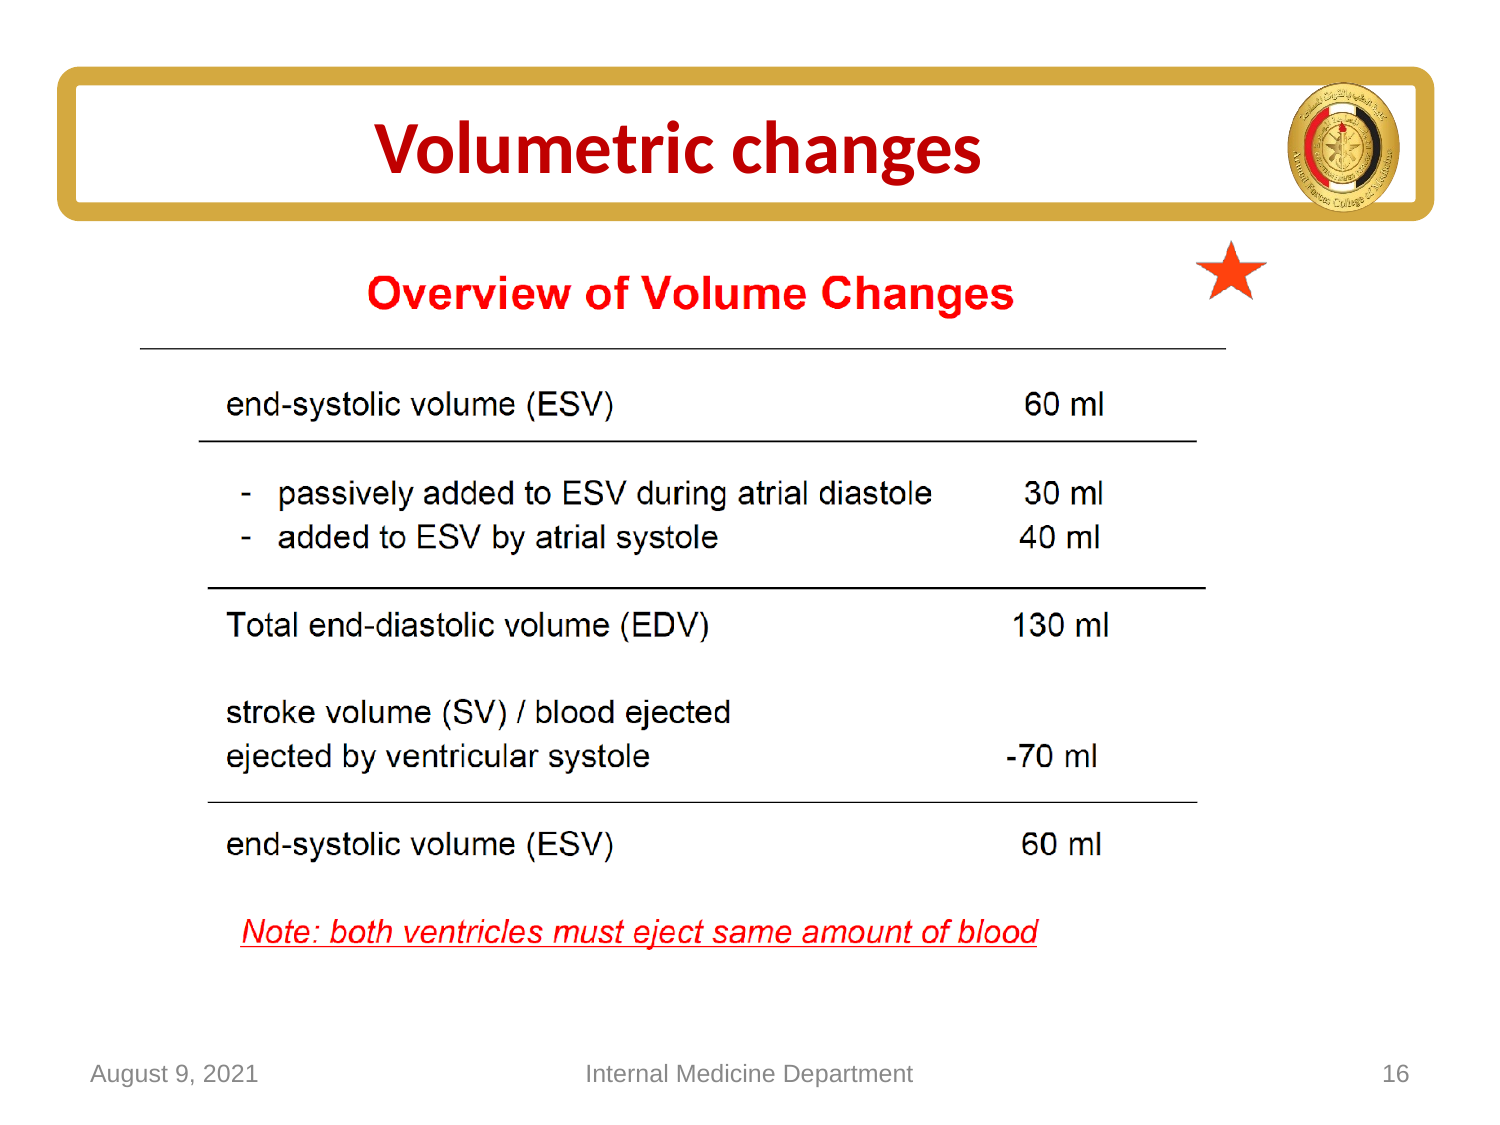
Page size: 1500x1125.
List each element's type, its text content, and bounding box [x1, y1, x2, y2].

title Volumetric changes [66, 98, 1292, 189]
footer Internal Medicine Department [512, 1052, 988, 1103]
slide_number 16 [1074, 1042, 1425, 1103]
picture [1292, 82, 1400, 213]
picture [124, 234, 1333, 1043]
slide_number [75, 1042, 425, 1103]
